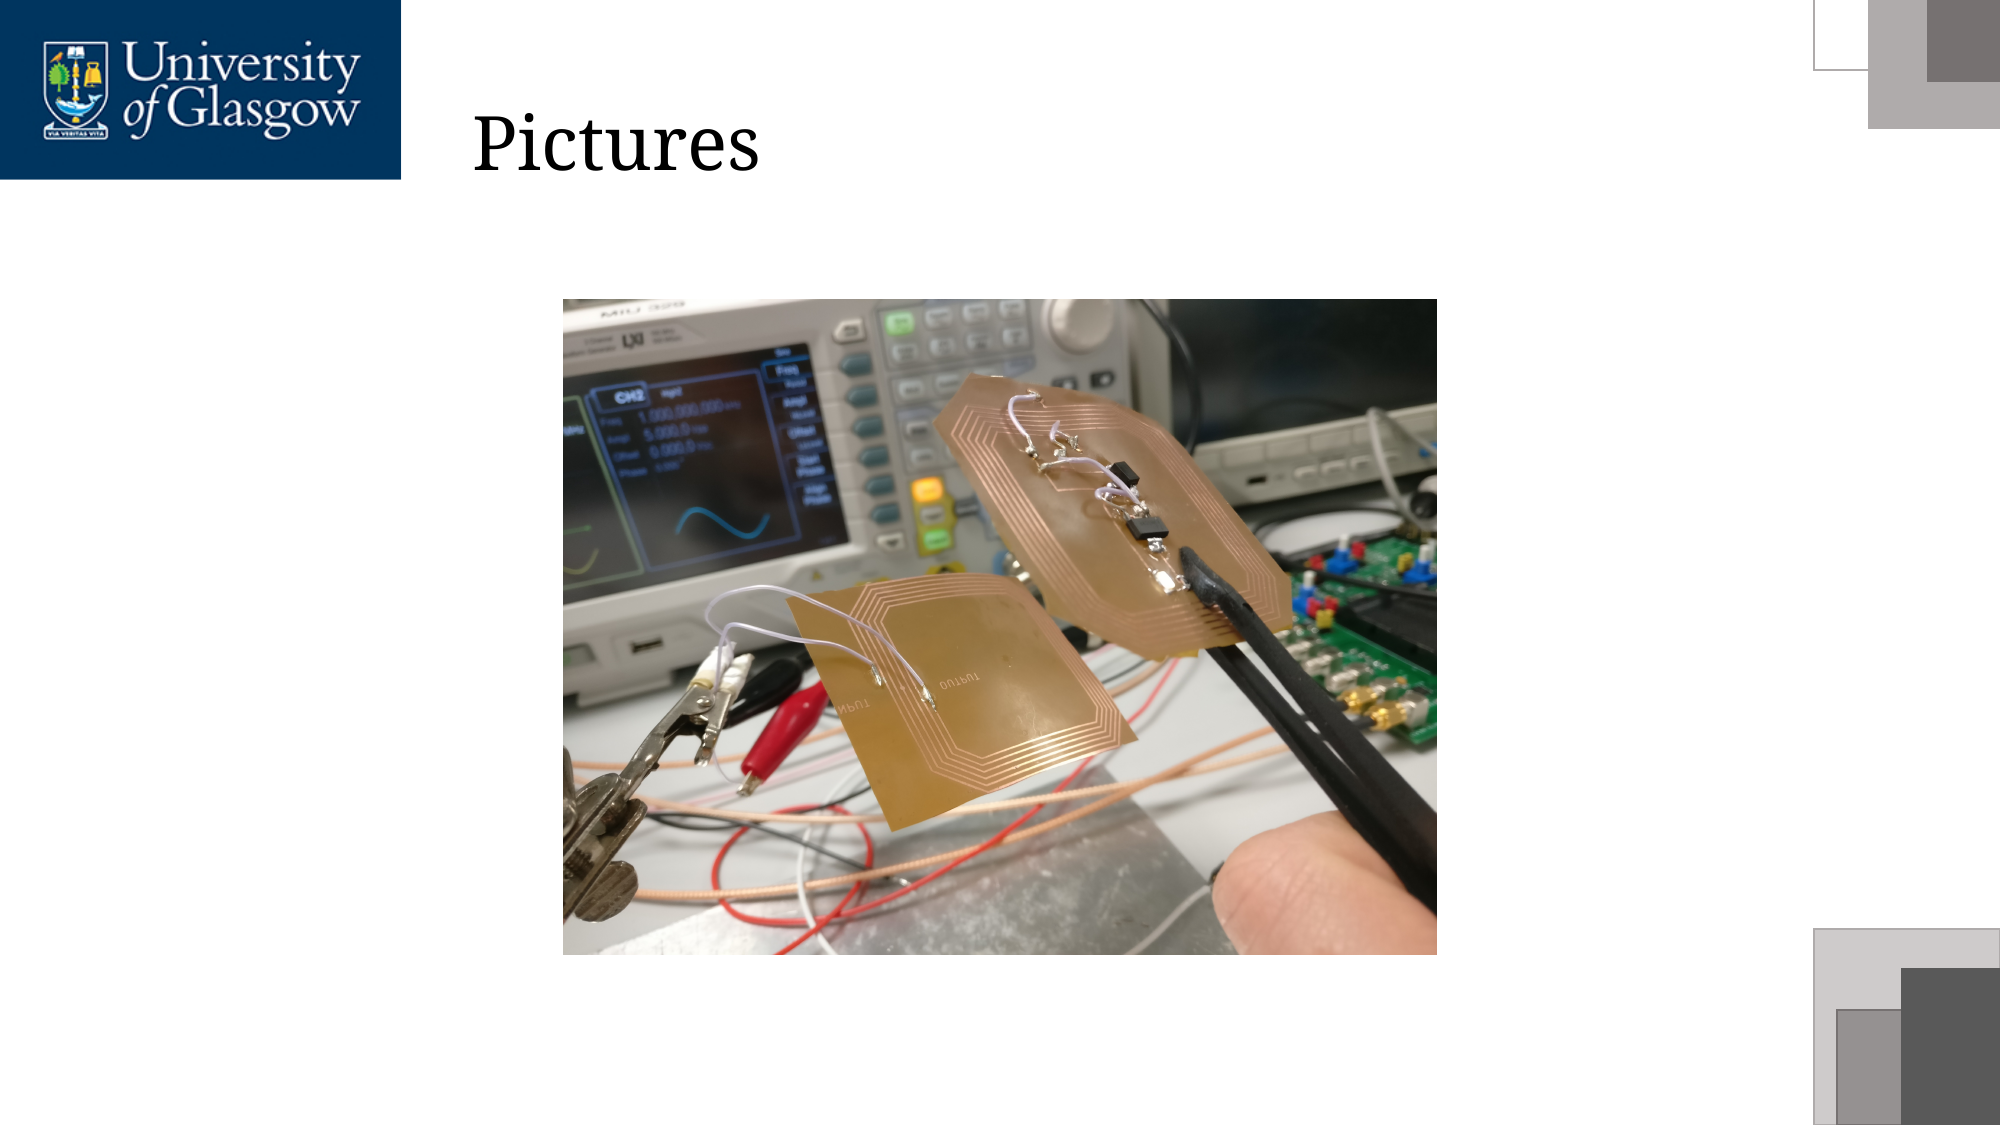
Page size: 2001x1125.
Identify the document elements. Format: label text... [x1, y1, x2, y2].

text_box [1901, 968, 2000, 1125]
text_box [1813, 928, 2000, 1125]
text_box [1813, 0, 1868, 71]
text_box [1868, 0, 2000, 129]
picture [0, 0, 402, 180]
text_box [1836, 1009, 1901, 1125]
text_box Pictures [457, 88, 1957, 194]
text_box [1927, 0, 2000, 82]
picture [563, 299, 1437, 955]
